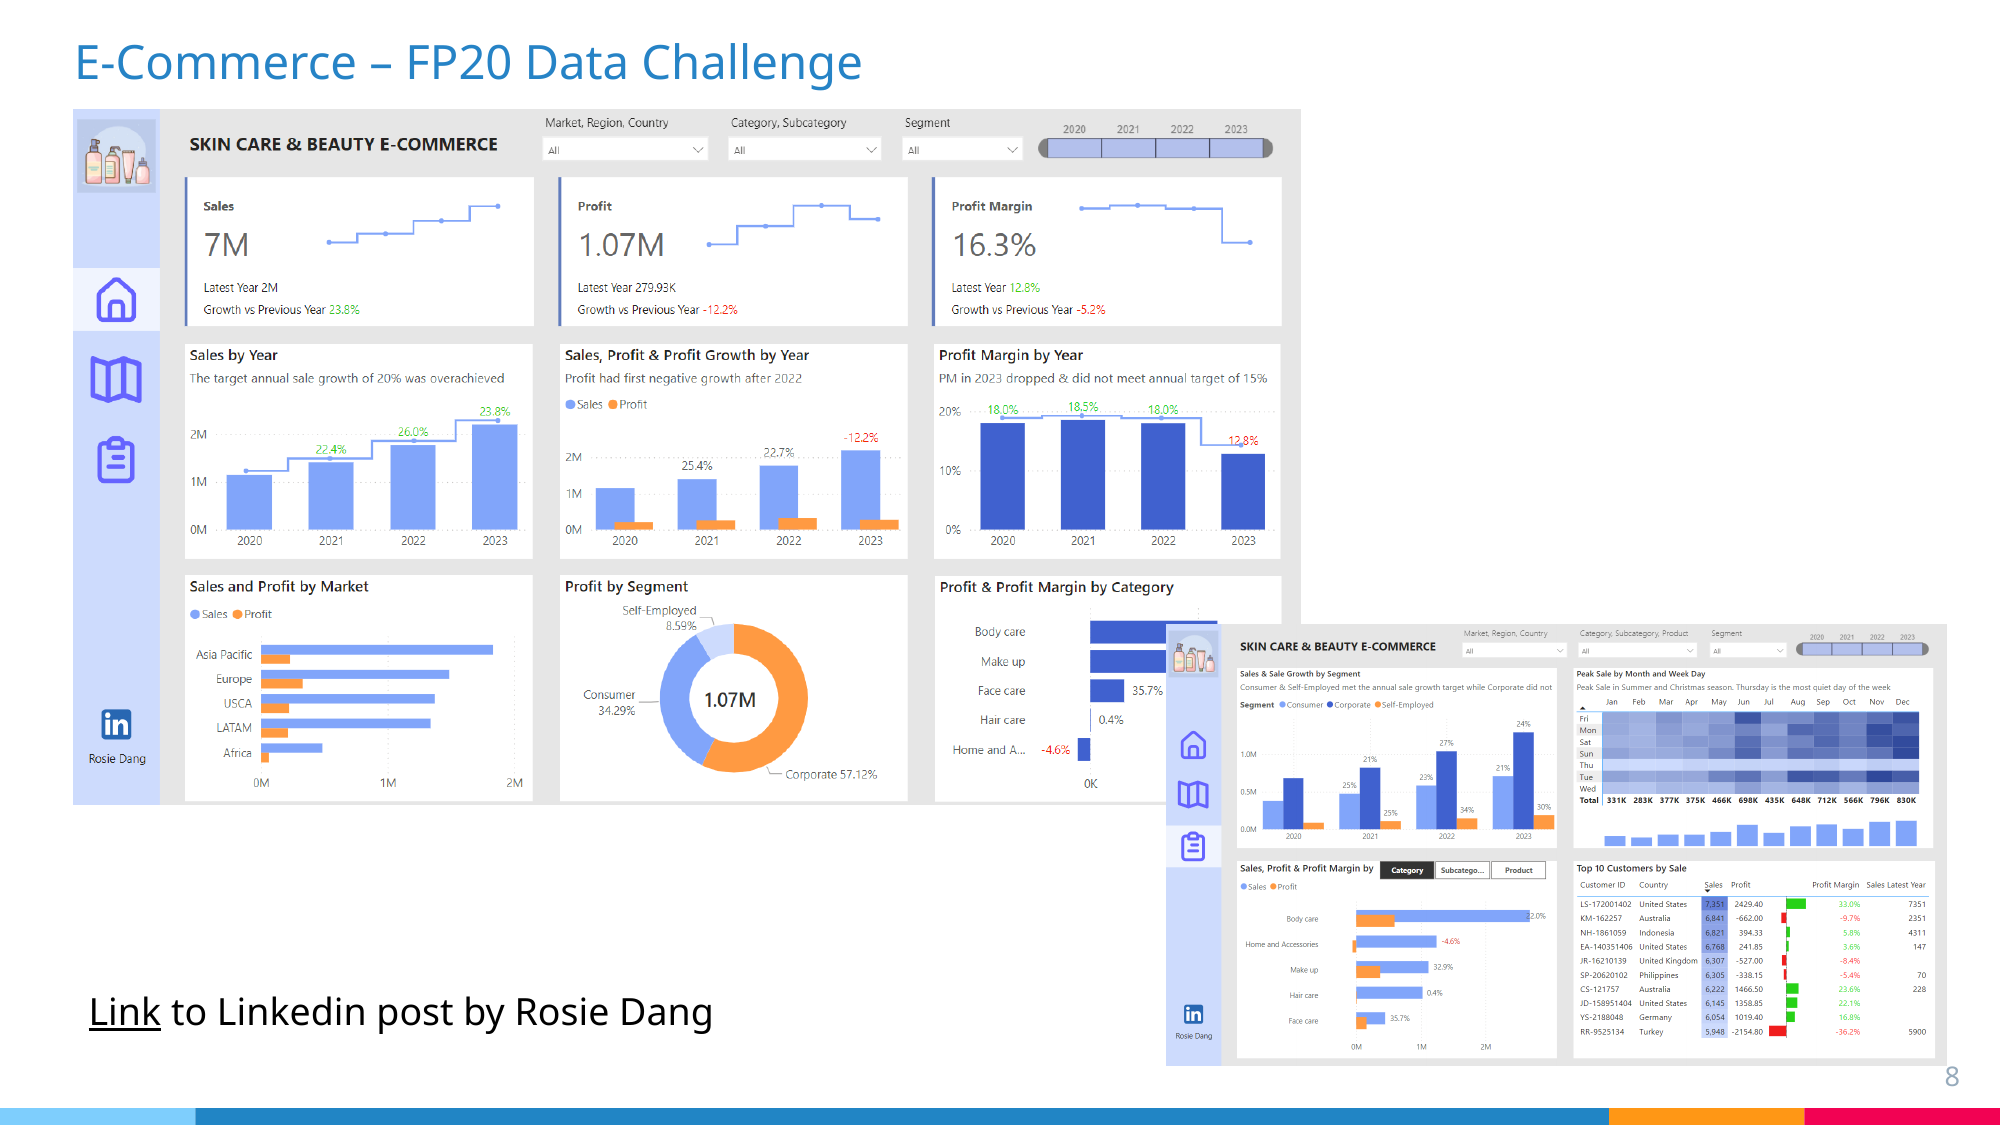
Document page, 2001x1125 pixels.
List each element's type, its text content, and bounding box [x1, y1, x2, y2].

slide_number 8 [1854, 1043, 1975, 1113]
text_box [73, 109, 1948, 1066]
title E-Commerce – FP20 Data Challenge [59, 16, 1975, 104]
